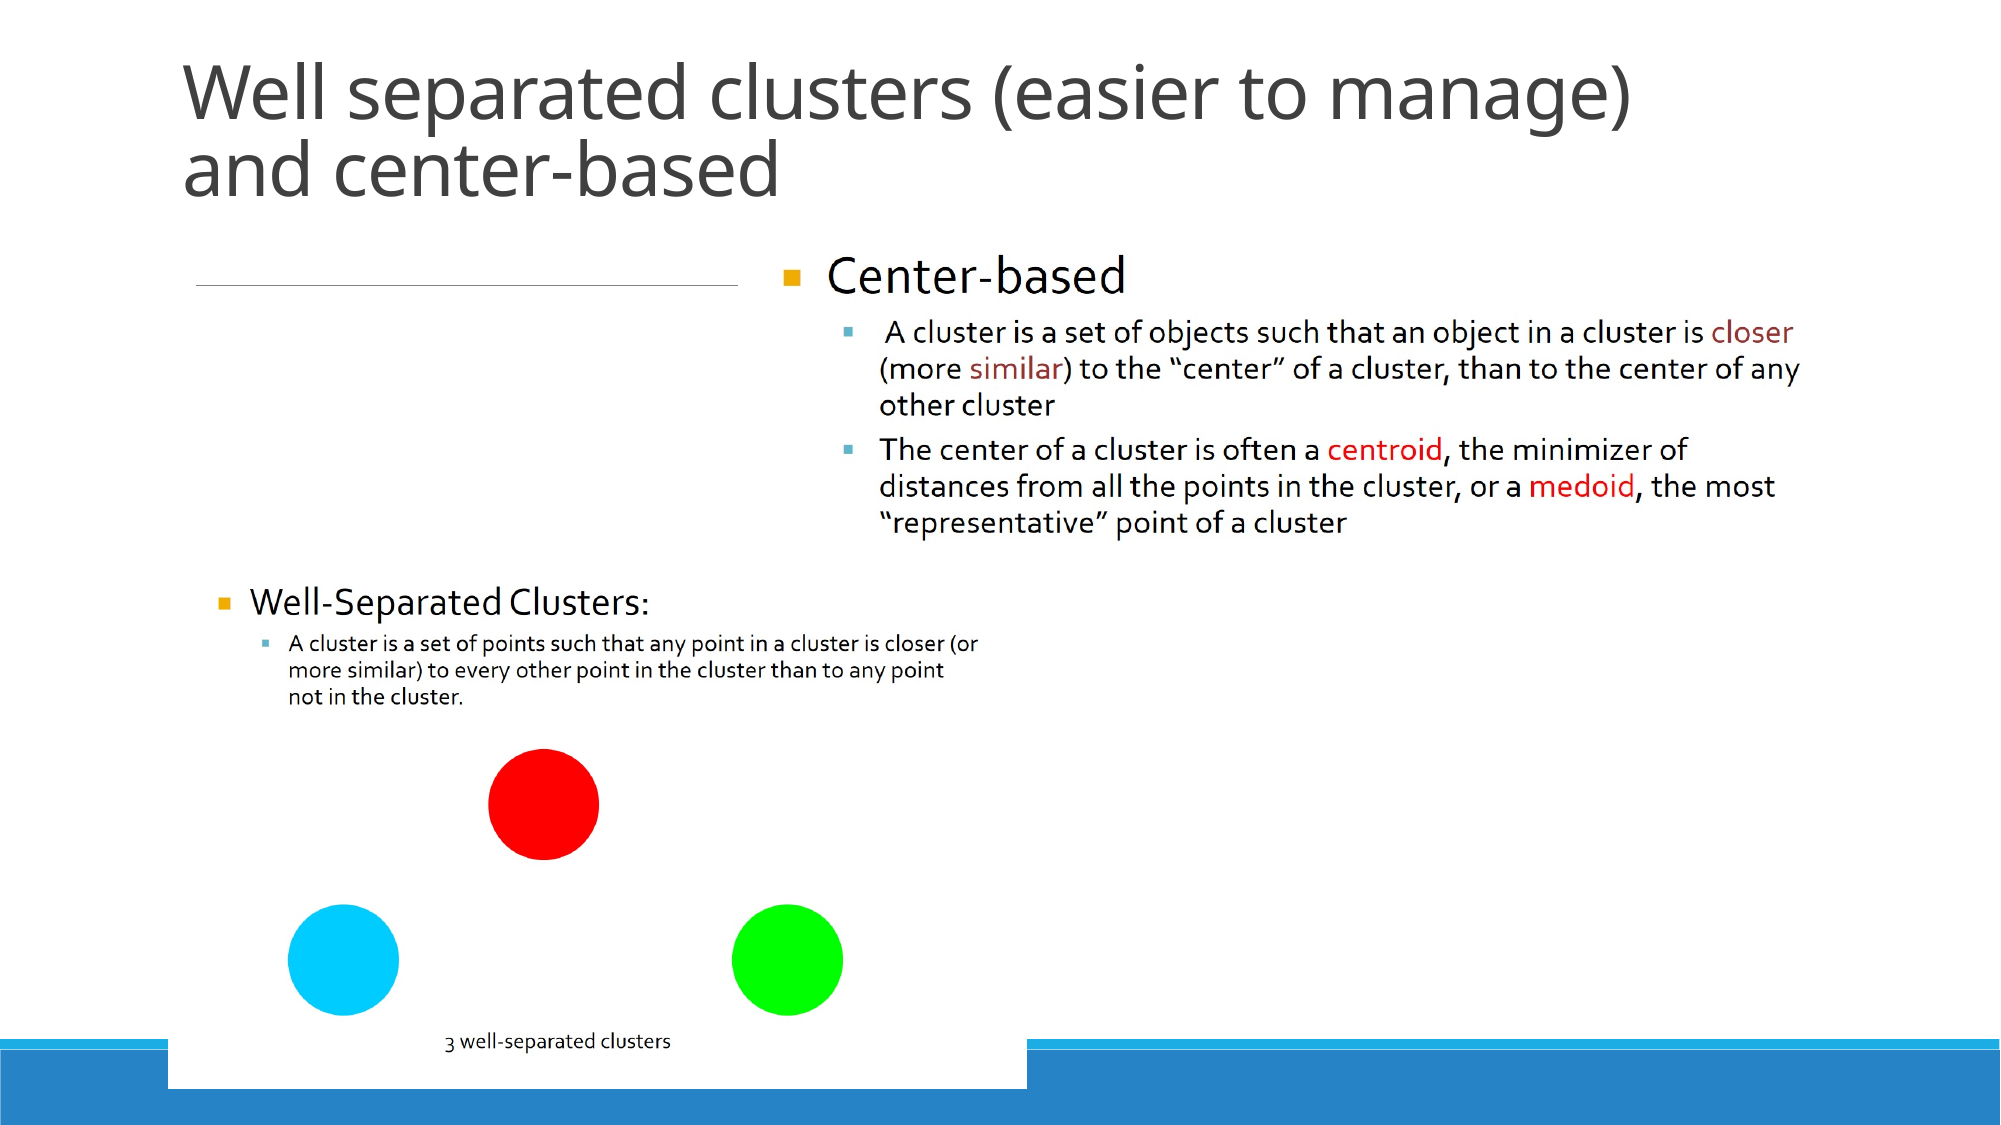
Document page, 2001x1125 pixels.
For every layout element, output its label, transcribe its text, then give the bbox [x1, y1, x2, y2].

title Well separated clusters (easier to manage) and center-based [168, 96, 1763, 219]
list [737, 239, 1864, 569]
picture [167, 567, 1027, 1090]
